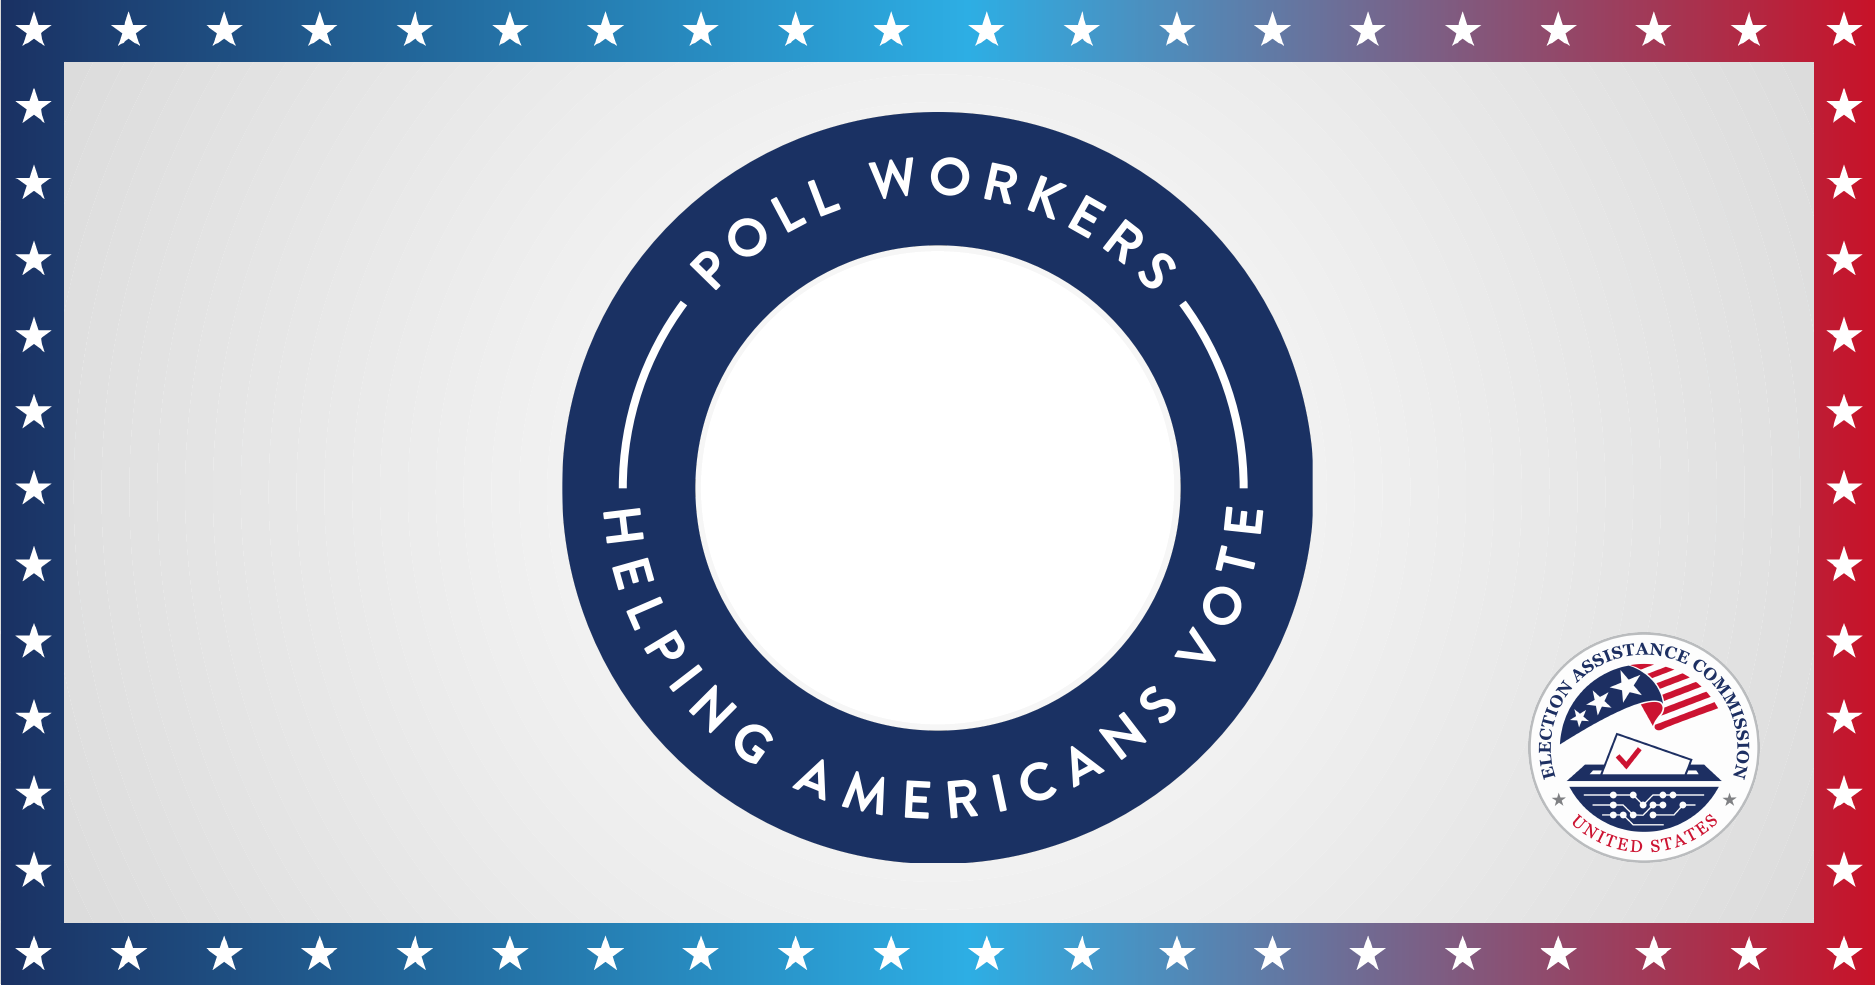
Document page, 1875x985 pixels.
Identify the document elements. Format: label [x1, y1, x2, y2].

picture [0, 0, 1875, 985]
text_box [561, 112, 1314, 864]
